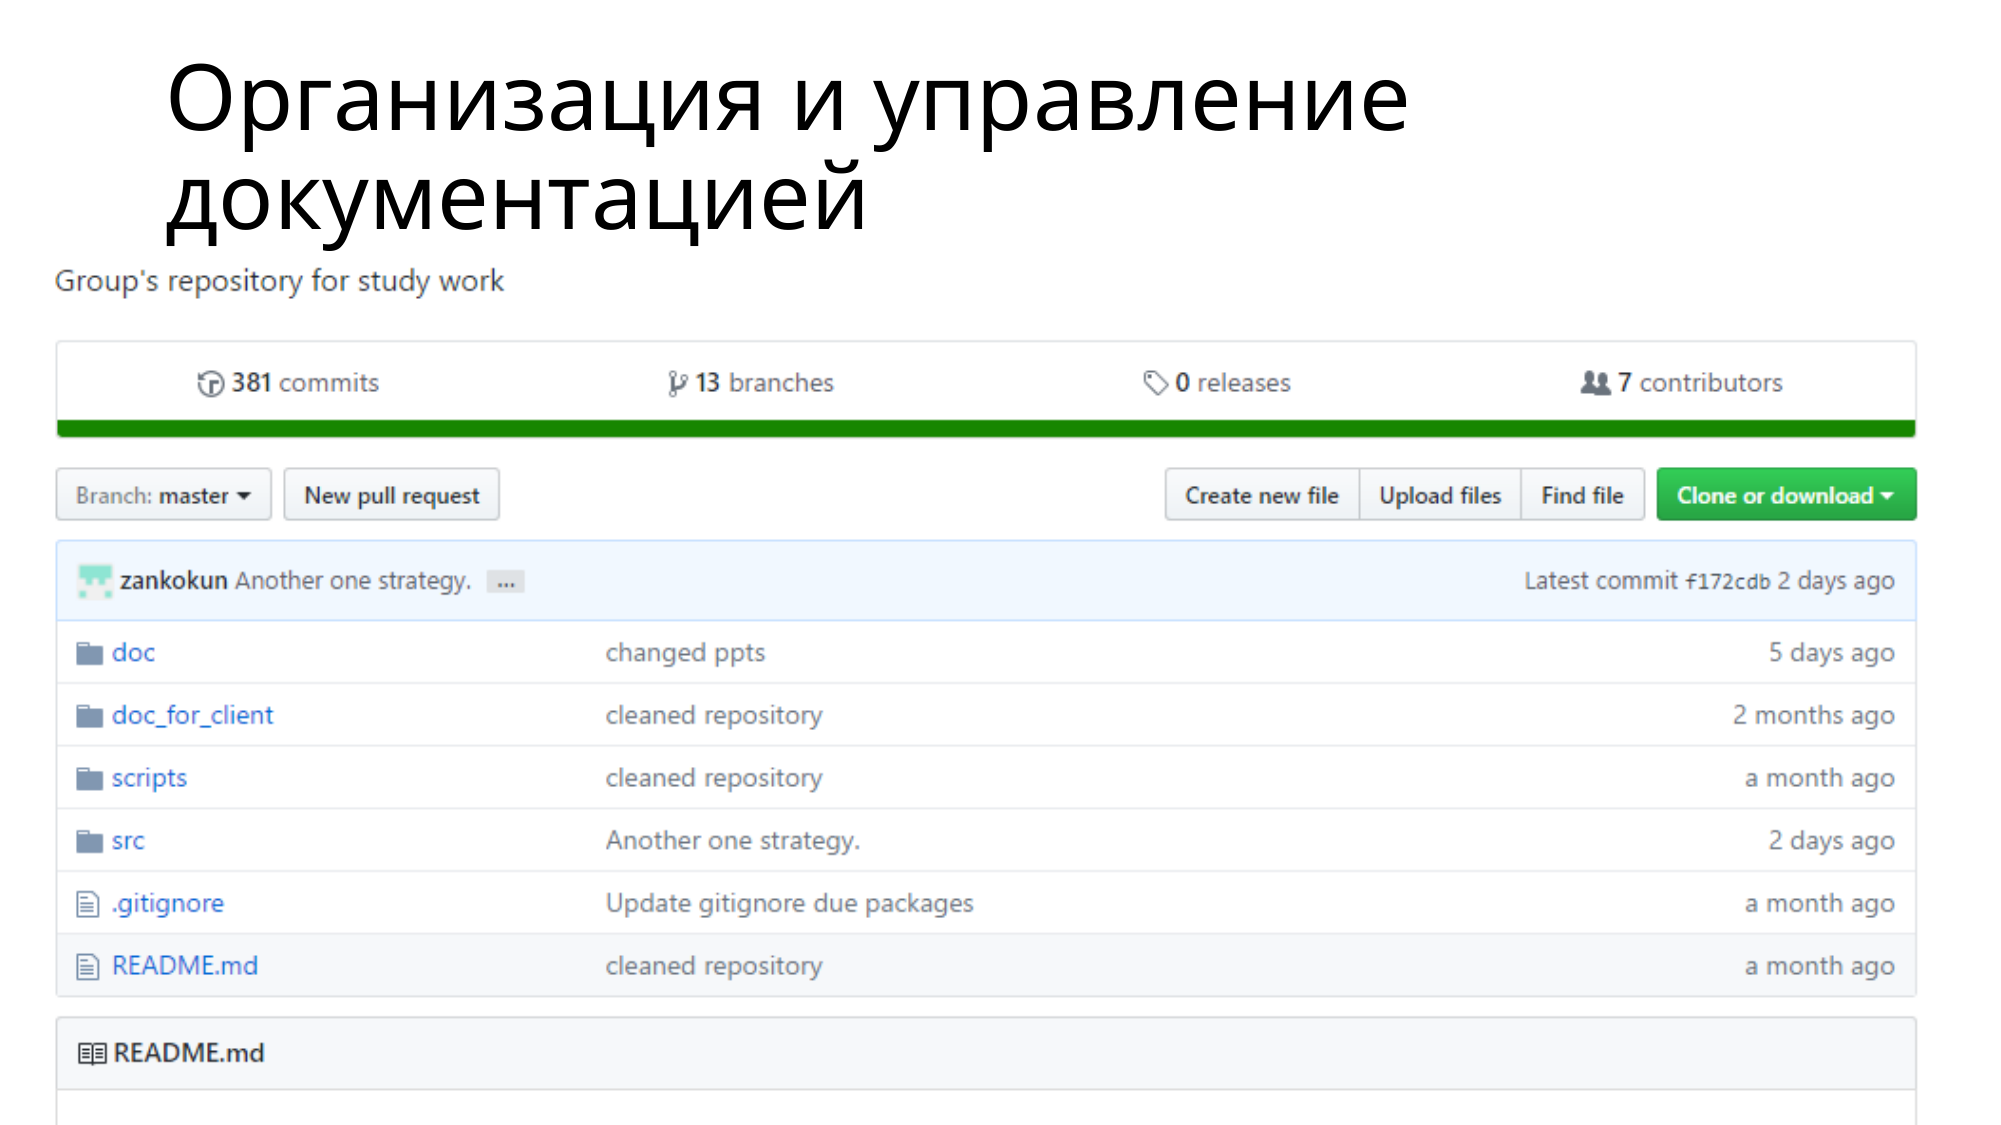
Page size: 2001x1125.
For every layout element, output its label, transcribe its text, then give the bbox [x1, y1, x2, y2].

picture [37, 259, 1965, 1125]
title Организация и управление документацией [150, 41, 1876, 259]
